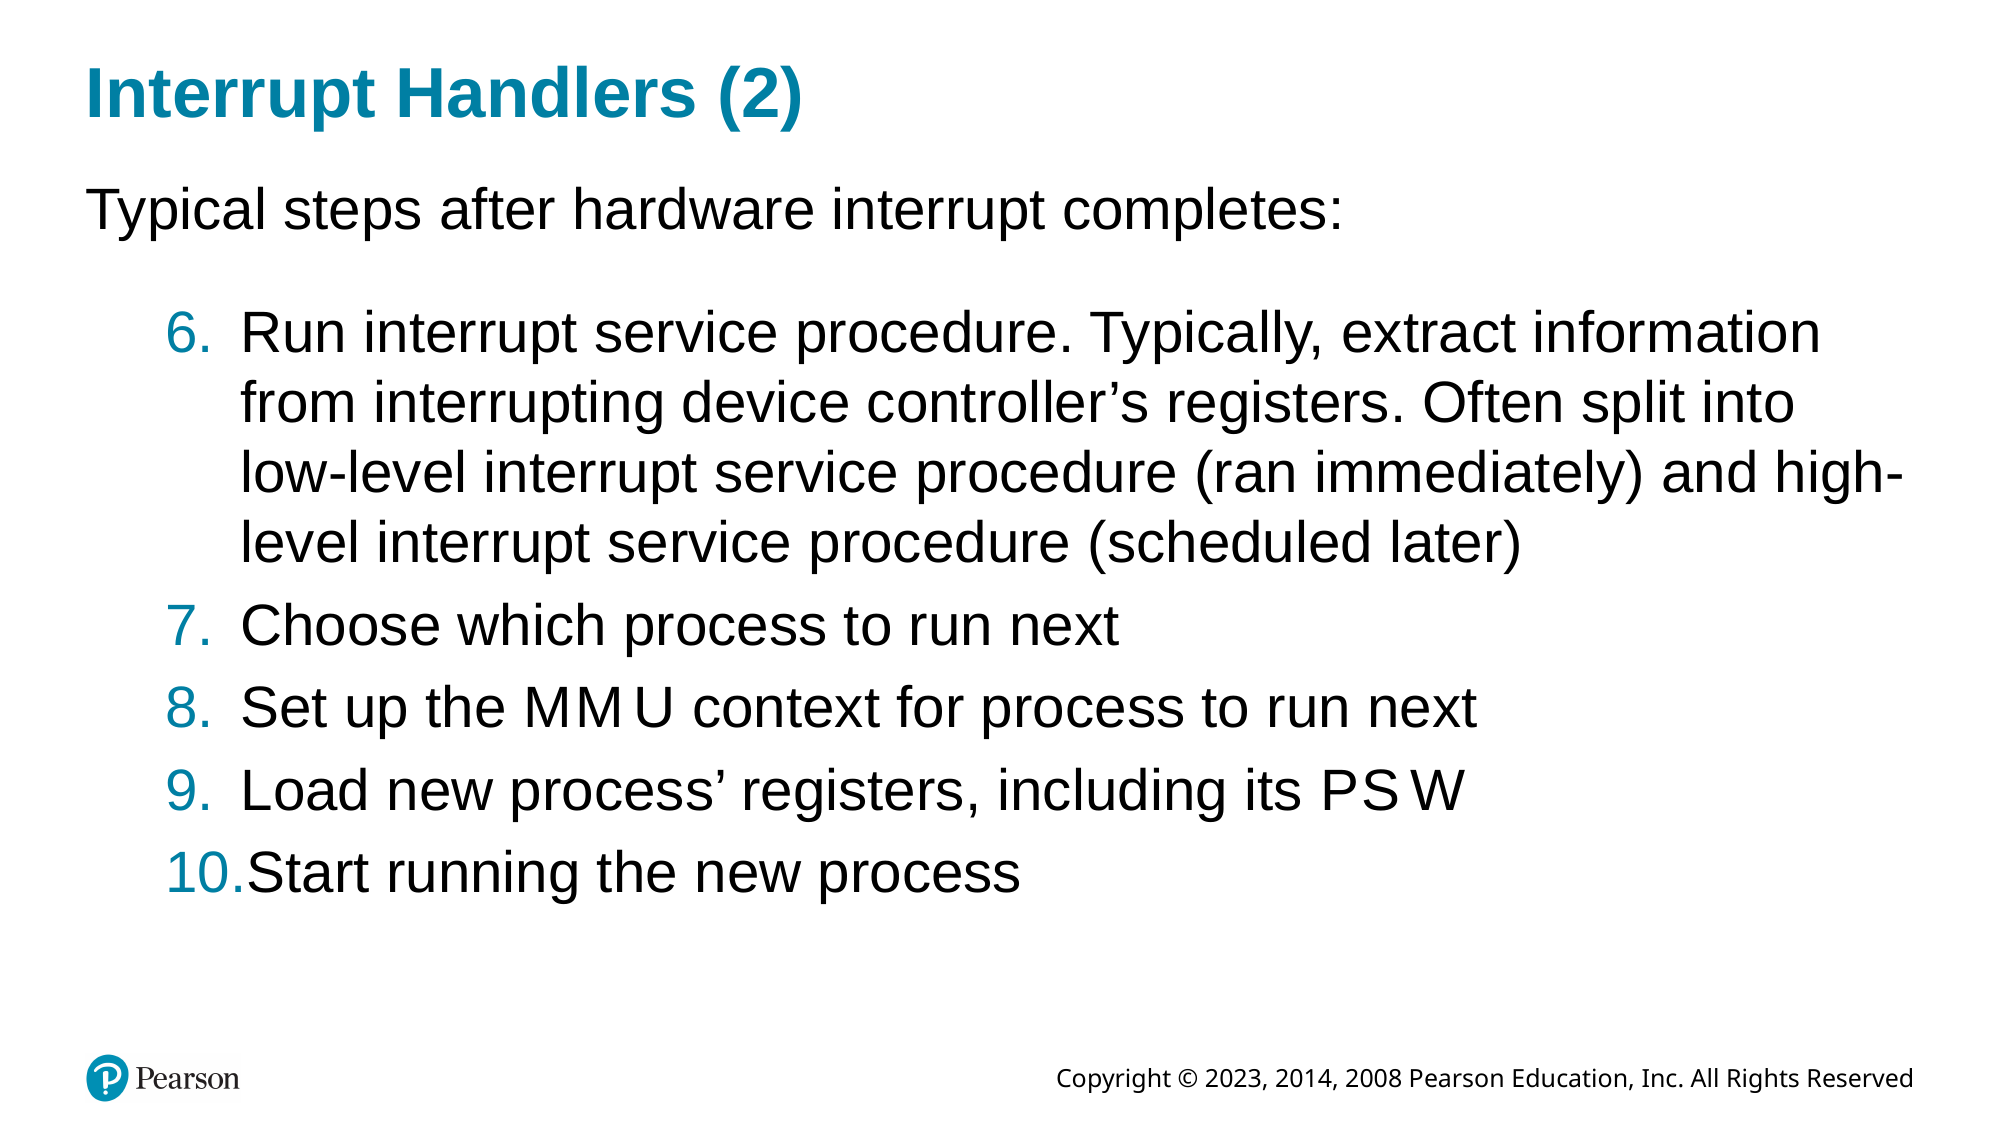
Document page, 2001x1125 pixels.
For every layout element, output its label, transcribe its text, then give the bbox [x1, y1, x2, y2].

list Run interrupt service procedure. Typically, extract information from interrupting device controller’s registers. Often split into low-level interrupt service procedure (ran immediately) and high-level interrupt service procedure (scheduled later) Choose which process to run next Set up the M M U context for process to run next Load new process’ registers, including its P S W Start running the new process [85, 277, 1916, 921]
list Typical steps after hardware interrupt completes: [85, 0, 1916, 277]
picture [85, 1053, 241, 1103]
